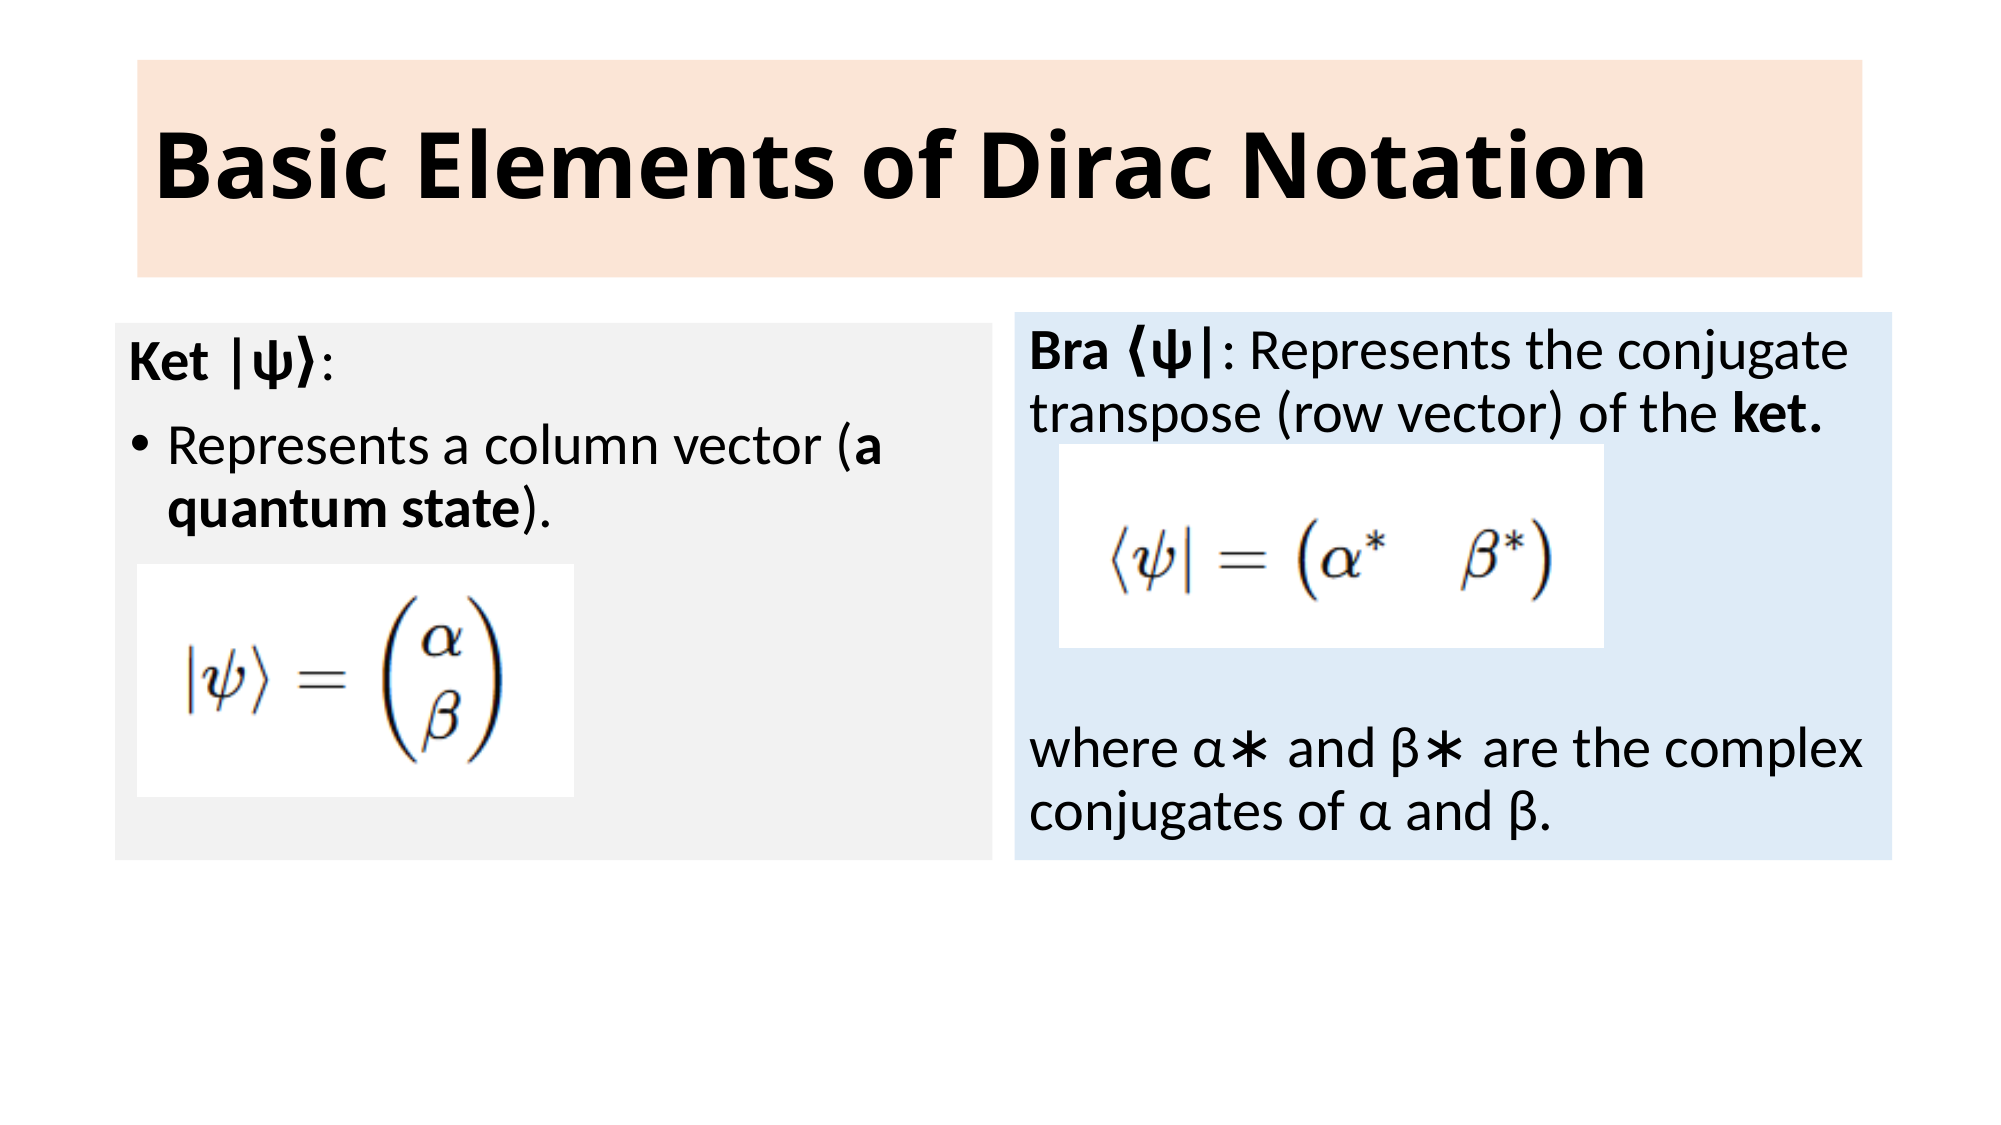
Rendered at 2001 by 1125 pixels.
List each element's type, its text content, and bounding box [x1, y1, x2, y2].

title Basic Elements of Dirac Notation [137, 59, 1863, 278]
picture [1059, 444, 1605, 649]
picture [137, 564, 574, 797]
list Ket |ψ⟩: Represents a column vector (a quantum state). [115, 322, 993, 861]
text_box Bra ⟨ψ|: Represents the conjugate transpose (row vector) of the ket. where α∗ and β∗ are the complex conjugates of α and β. [1014, 312, 1893, 861]
